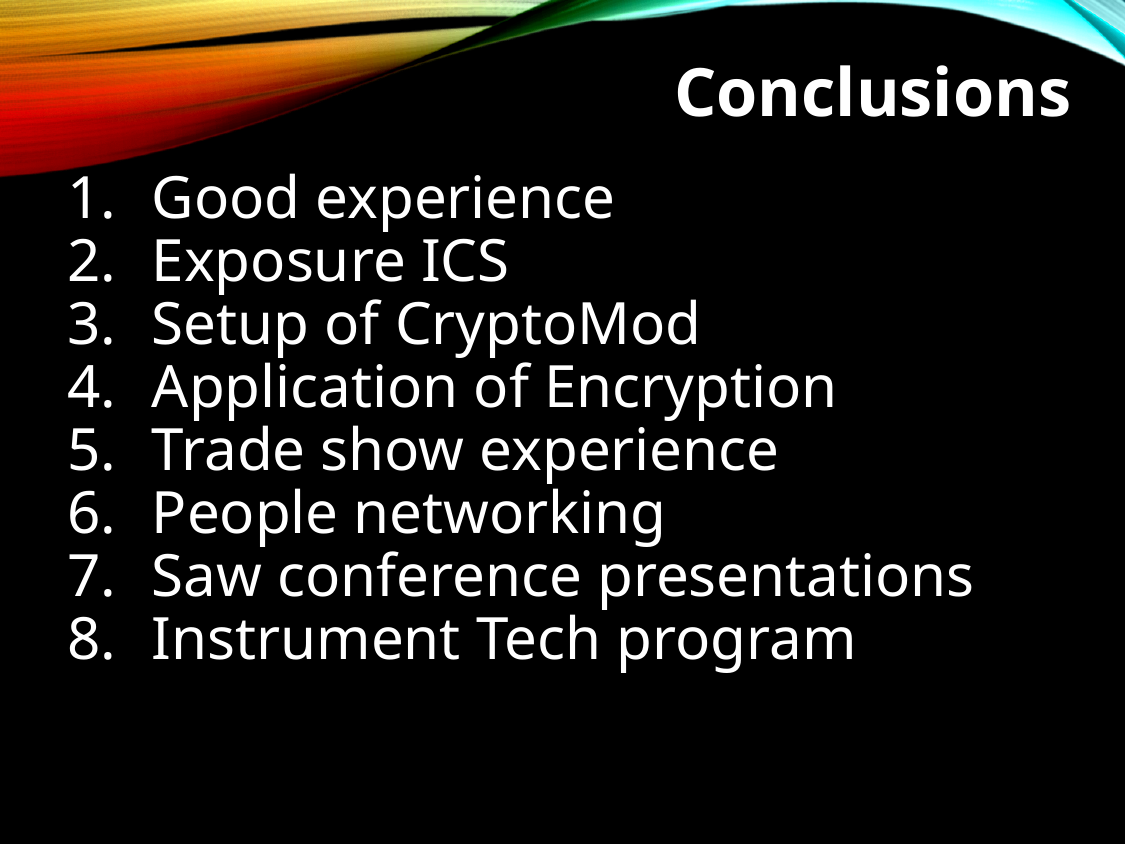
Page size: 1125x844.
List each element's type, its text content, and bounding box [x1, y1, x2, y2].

list Good experience Exposure ICS Setup of CryptoMod Application of Encryption Trade show experience People networking Saw conference presentations Instrument Tech program [38, 153, 1087, 750]
picture [0, 0, 1125, 178]
title Conclusions [38, 44, 1087, 138]
